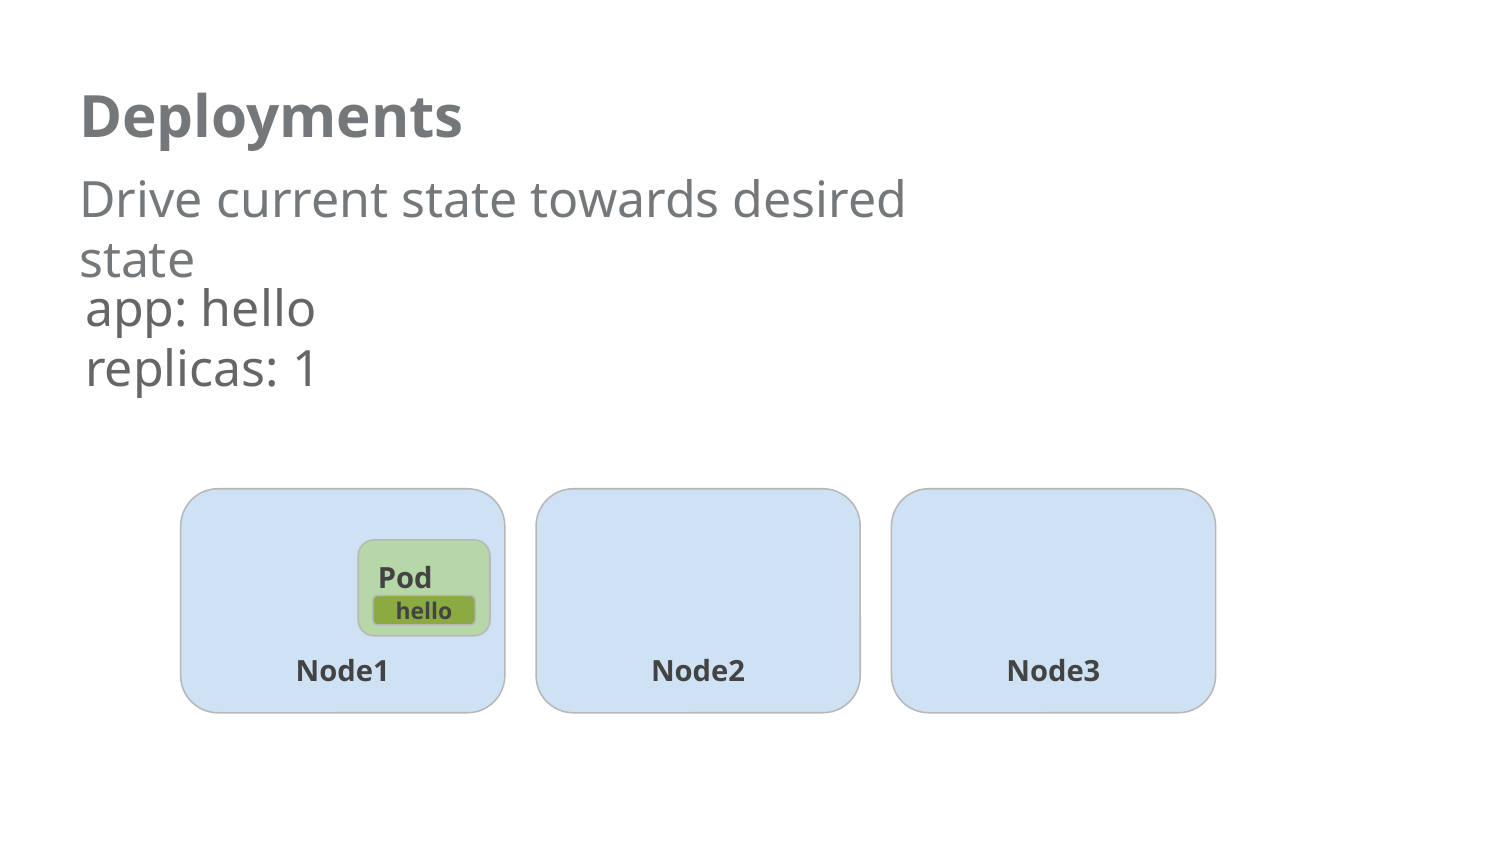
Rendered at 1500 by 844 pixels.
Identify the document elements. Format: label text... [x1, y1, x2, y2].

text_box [357, 539, 491, 637]
text_box Drive current state towards desired state [64, 169, 1036, 383]
text_box app: hello replicas: 1 [70, 261, 414, 439]
text_box Node3 [891, 488, 1216, 713]
text_box Node2 [536, 488, 861, 713]
text_box Deployments [64, 72, 1415, 169]
text_box Node1 [180, 488, 505, 713]
